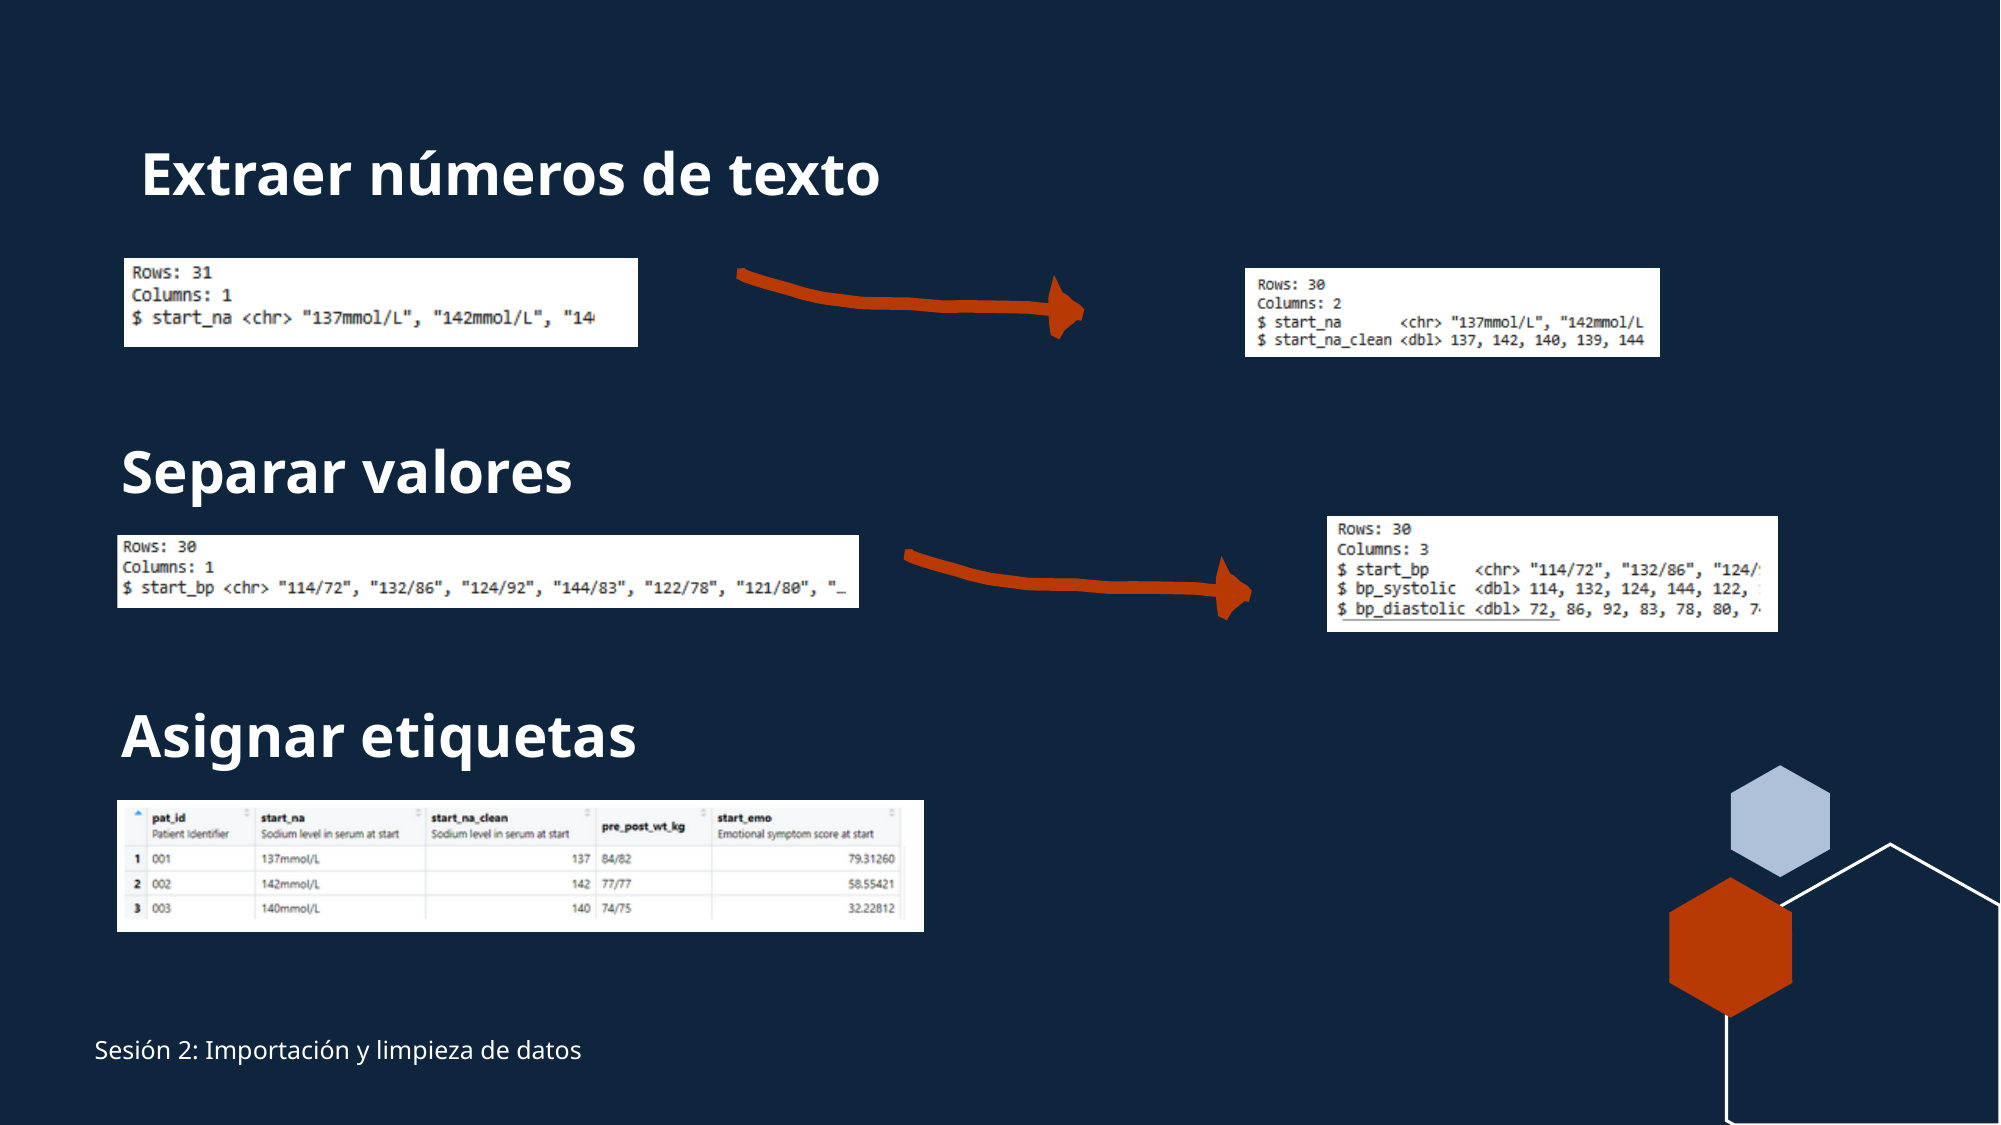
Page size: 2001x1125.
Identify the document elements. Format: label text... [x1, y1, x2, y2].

text_box [908, 553, 1247, 614]
title Extraer números de texto [124, 137, 1912, 246]
text_box Separar valores [106, 435, 1894, 544]
text_box [740, 272, 1079, 333]
picture [117, 800, 924, 932]
picture [1244, 268, 1660, 357]
text_box Asignar etiquetas [106, 699, 1894, 808]
picture [124, 258, 639, 347]
picture [1327, 516, 1778, 632]
footer Sesión 2: Importación y limpieza de datos [79, 1020, 755, 1080]
picture [117, 535, 859, 613]
